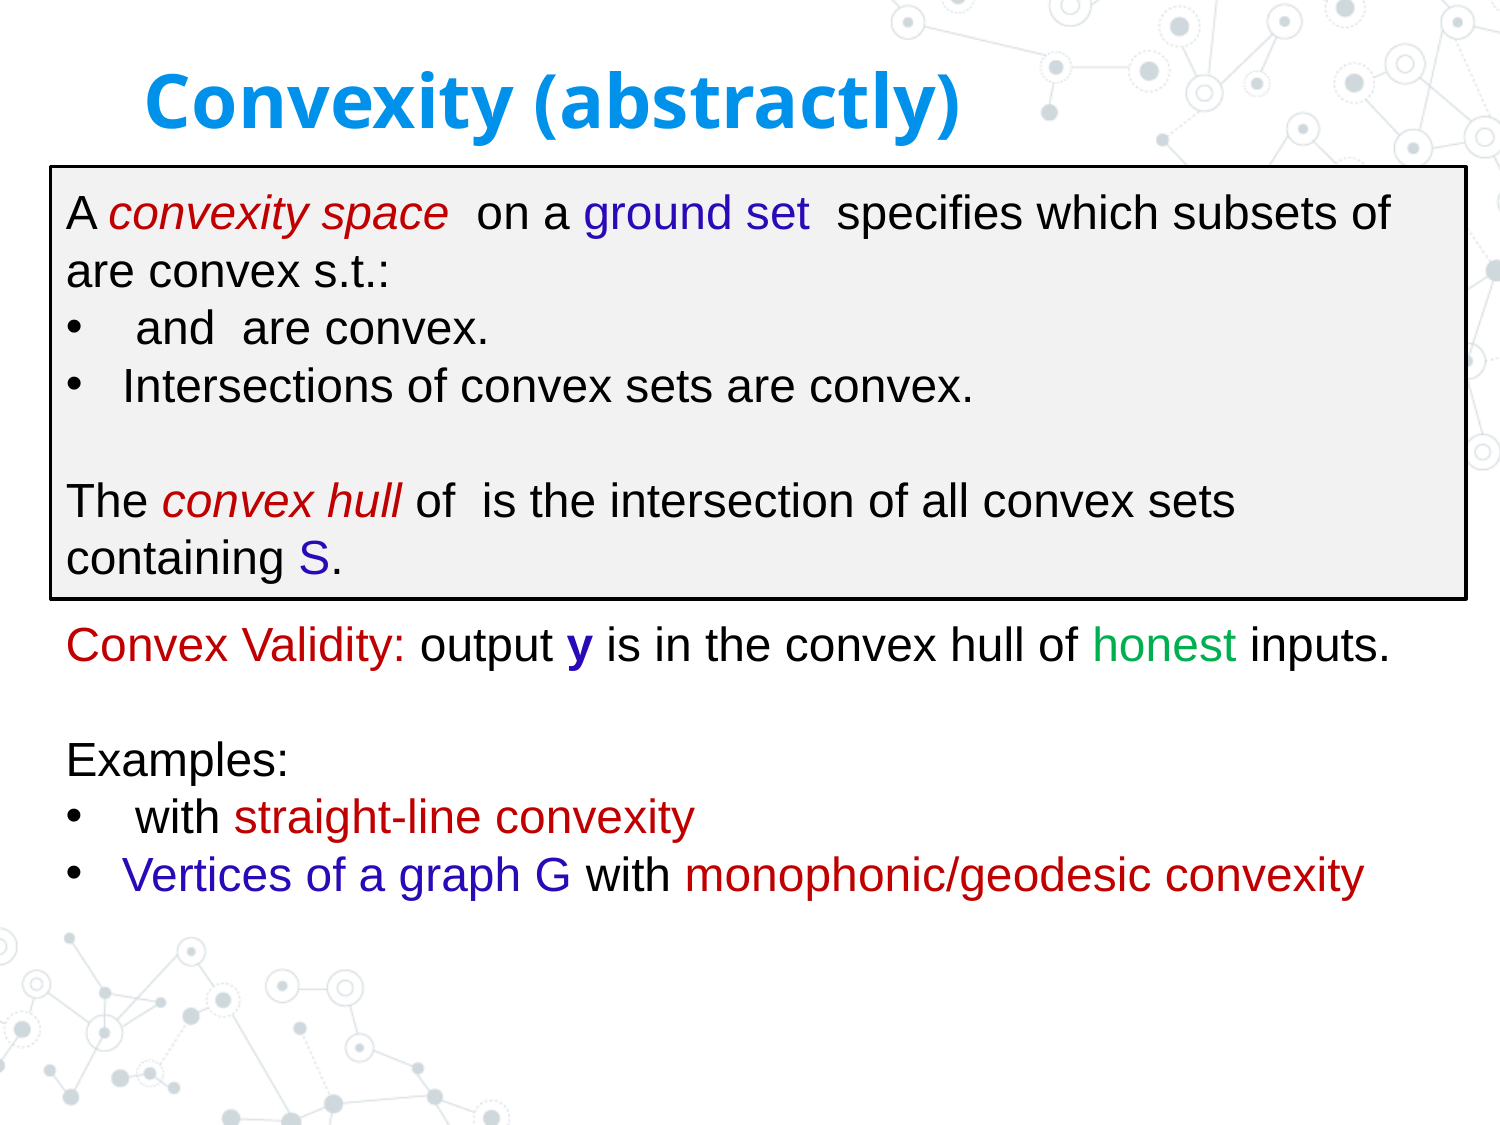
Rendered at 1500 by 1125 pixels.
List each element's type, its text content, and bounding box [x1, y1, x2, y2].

title Convexity (abstractly) [128, 4, 1500, 159]
picture [0, 0, 1500, 1125]
